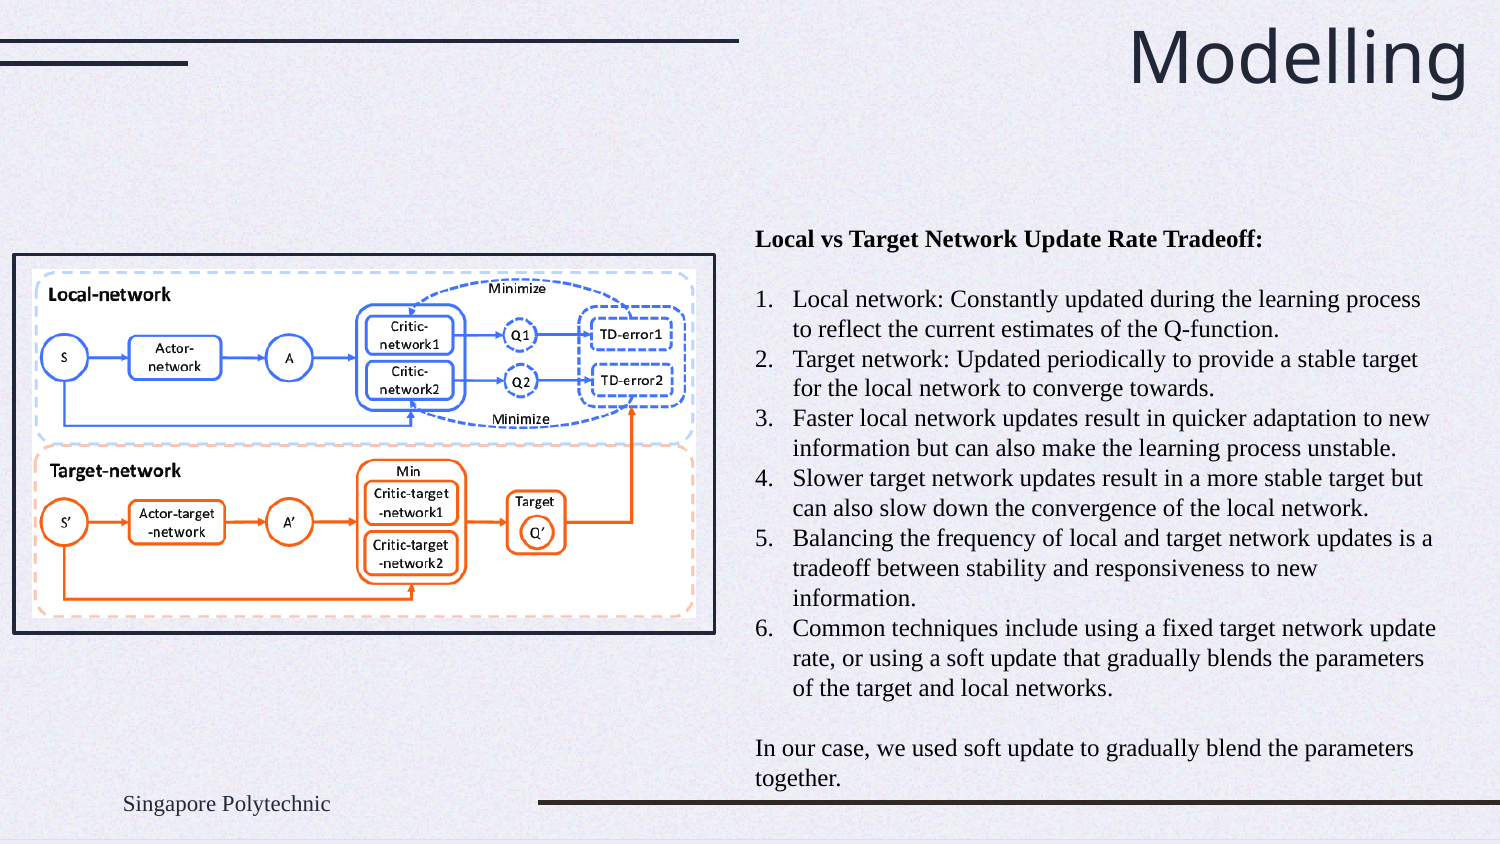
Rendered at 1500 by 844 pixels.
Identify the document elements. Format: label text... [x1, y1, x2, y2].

picture [0, 0, 1500, 844]
text_box Modelling [1097, 0, 1500, 173]
text_box Singapore Polytechnic [108, 778, 548, 827]
text_box Local vs Target Network Update Rate Tradeoff: Local network: Constantly updated during the learning process to reflect the current estimates of the Q-function. Target network: Updated periodically to provide a stable target for the local network to converge towards. Faster local network updates result in quicker adaptation to new information but can also make the learning process unstable. Slower target network updates result in a more stable target but can also slow down the convergence of the local network. Balancing the frequency of local and target network updates is a tradeoff between stability and responsiveness to new information. Common techniques include using a fixed target network update rate, or using a soft update that gradually blends the parameters of the target and local networks. In our case, we used soft update to gradually blend the parameters together. [740, 214, 1456, 799]
text_box [13, 254, 715, 633]
